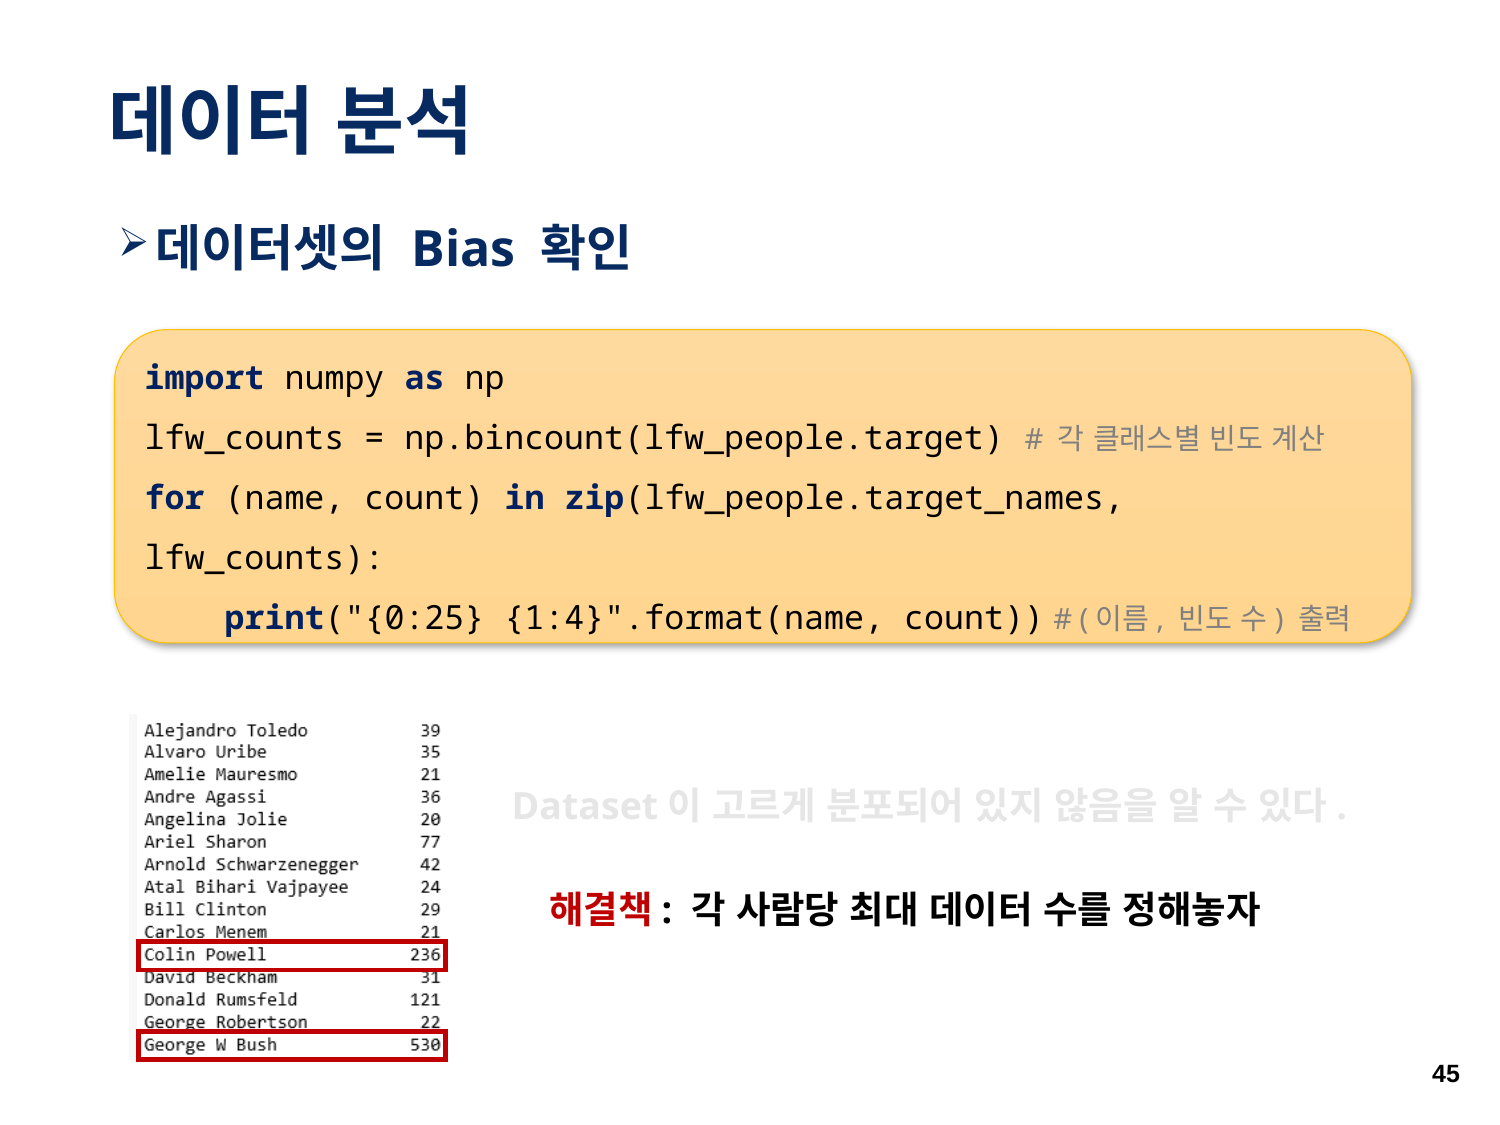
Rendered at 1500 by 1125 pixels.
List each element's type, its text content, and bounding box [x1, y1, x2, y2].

text_box Dataset이 고르게 분포되어 있지 않음을 알 수 있다. [496, 774, 1362, 834]
text_box 해결책: 각 사람당 최대 데이터 수를 정해놓자 [534, 879, 1276, 939]
slide_number 45 [1424, 1042, 1475, 1103]
text_box import numpy as np lfw_counts = np.bincount(lfw_people.target) # 각 클래스별 빈도 계산 for (name, count) in zip(lfw_people.target_names, lfw_counts): print("{0:25} {1:4}".format(name, count)) # (이름, 빈도 수) 출력 [113, 329, 1413, 644]
picture [129, 714, 462, 1060]
title 데이터 분석 [93, 48, 1387, 200]
list 데이터셋의 Bias 확인 [103, 215, 1424, 1103]
